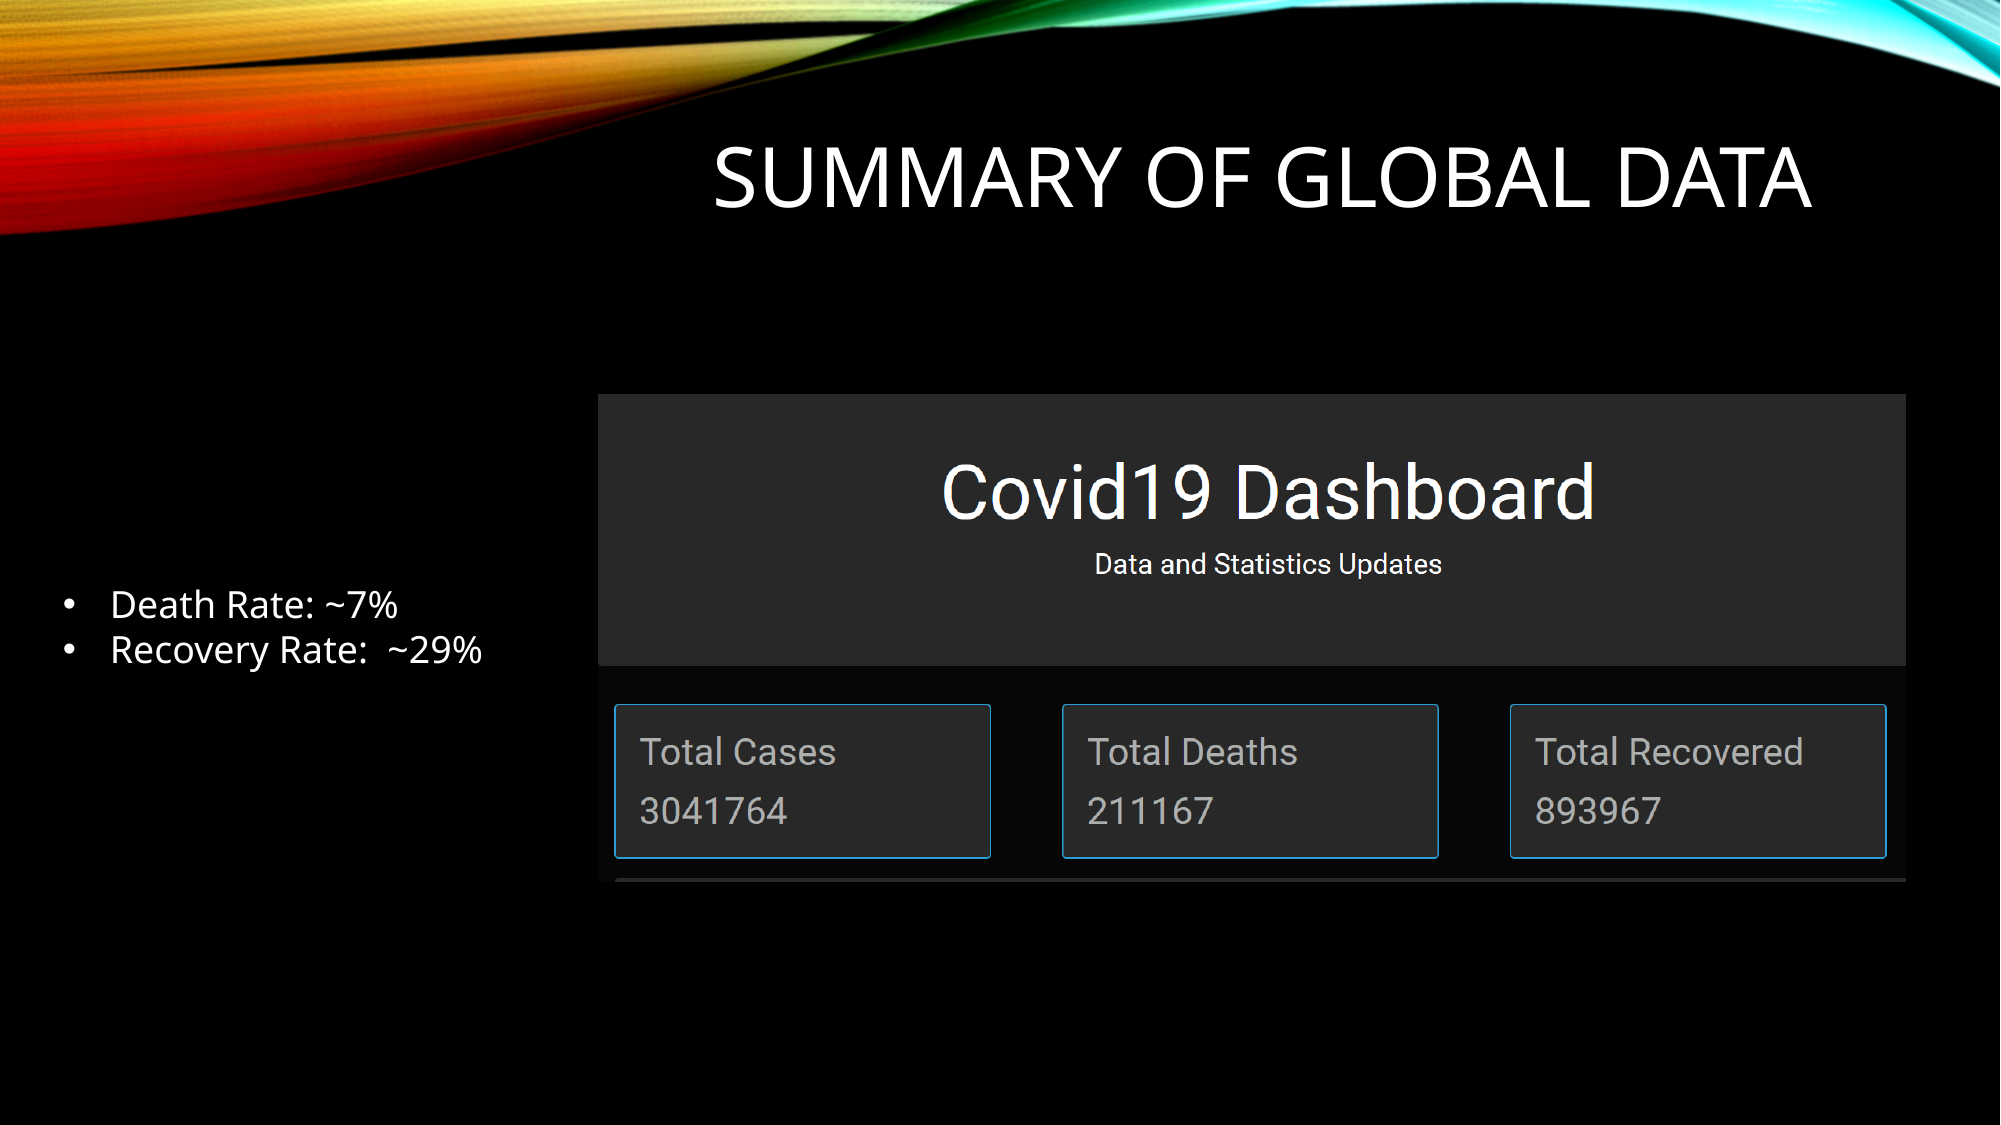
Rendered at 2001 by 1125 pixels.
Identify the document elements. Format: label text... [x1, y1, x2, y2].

title Summary of global data [324, 73, 1829, 287]
picture [597, 394, 1906, 882]
picture [0, 0, 2000, 237]
text_box Death Rate: ~7% Recovery Rate: ~29% [48, 573, 522, 679]
